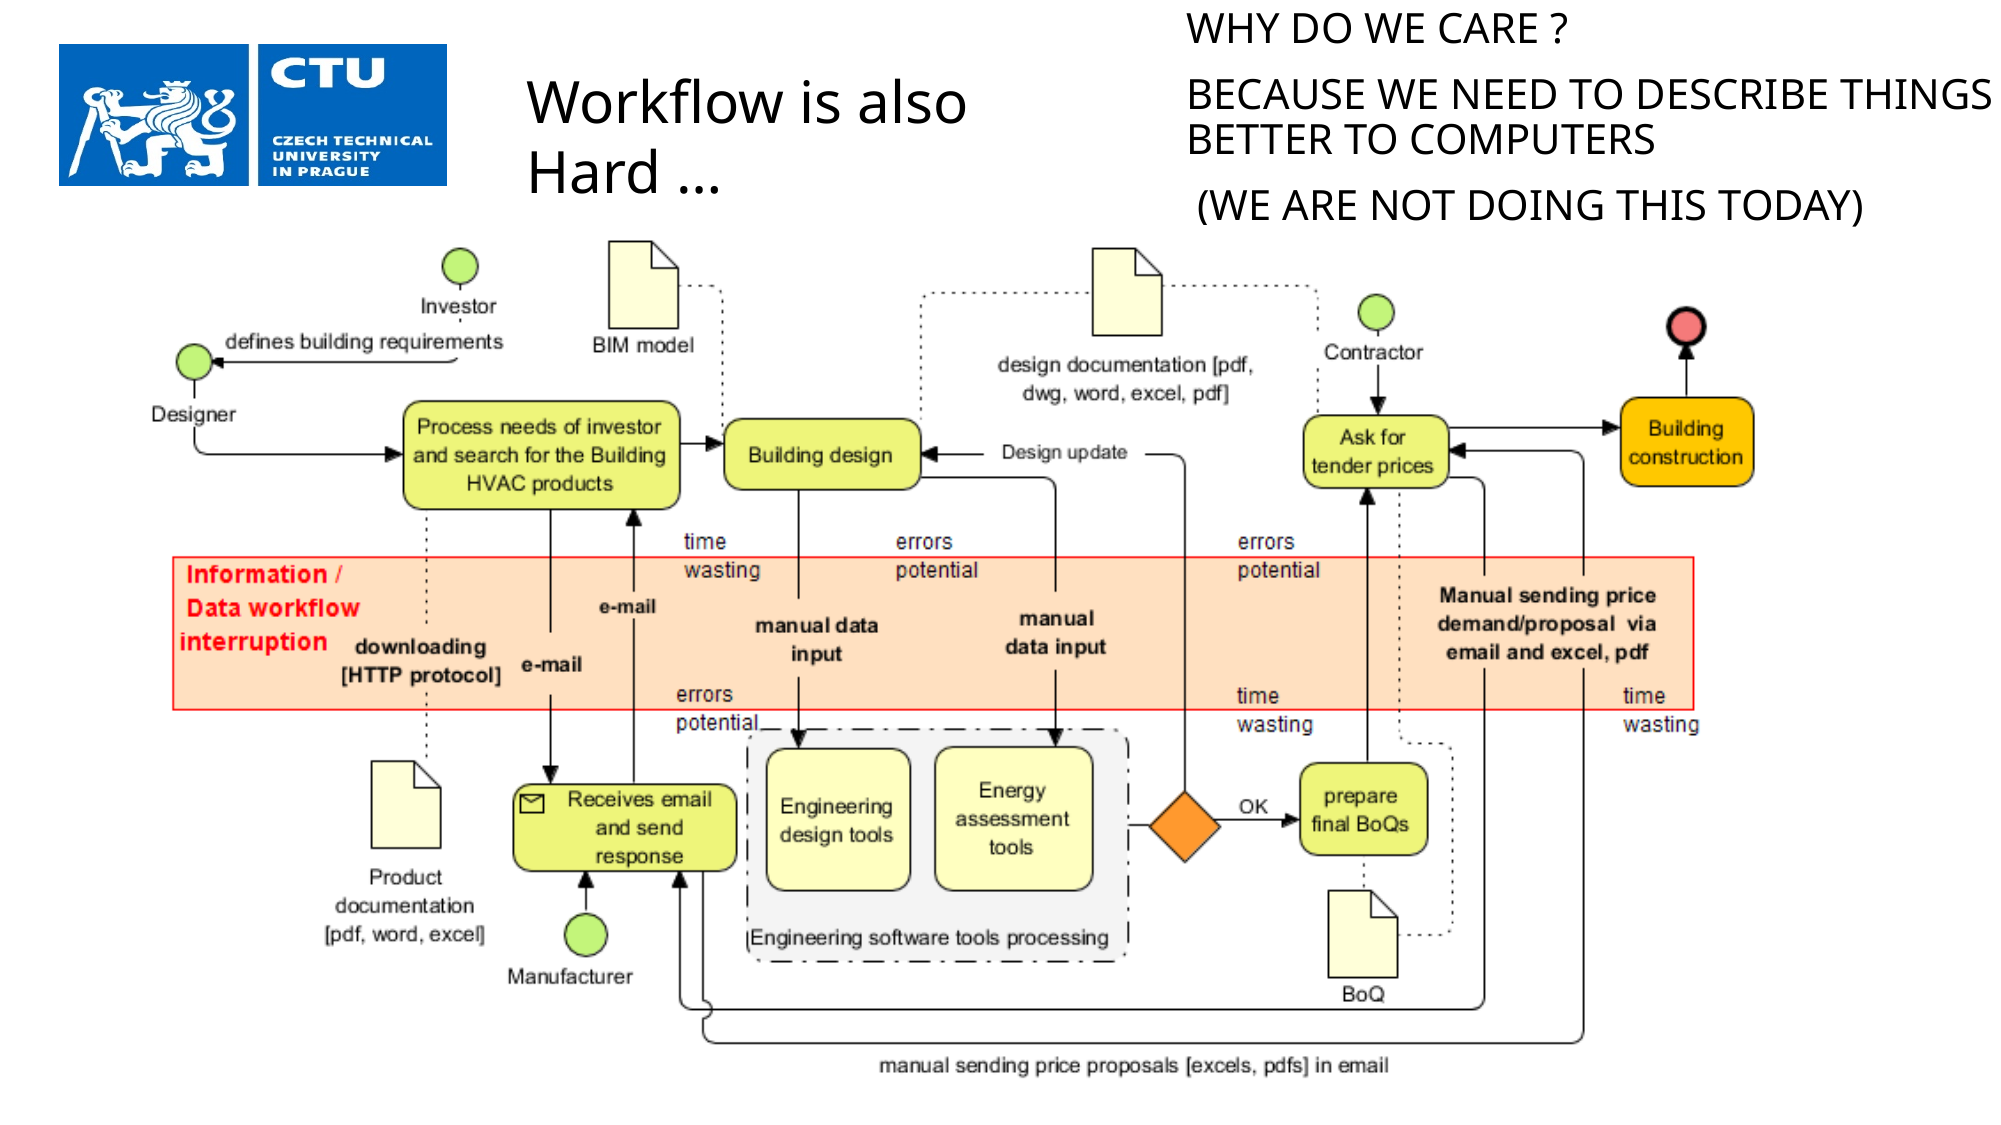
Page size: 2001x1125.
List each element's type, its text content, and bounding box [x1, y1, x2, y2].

text_box Workflow is also Hard … [511, 57, 1000, 213]
picture [139, 225, 1794, 1103]
picture [59, 44, 447, 186]
list WHY DO WE CARE ? BECAUSE WE NEED TO DESCRIBE THINGS BETTER TO COMPUTERS (WE ARE NOT DOING THIS TODAY) [1171, 0, 2000, 786]
